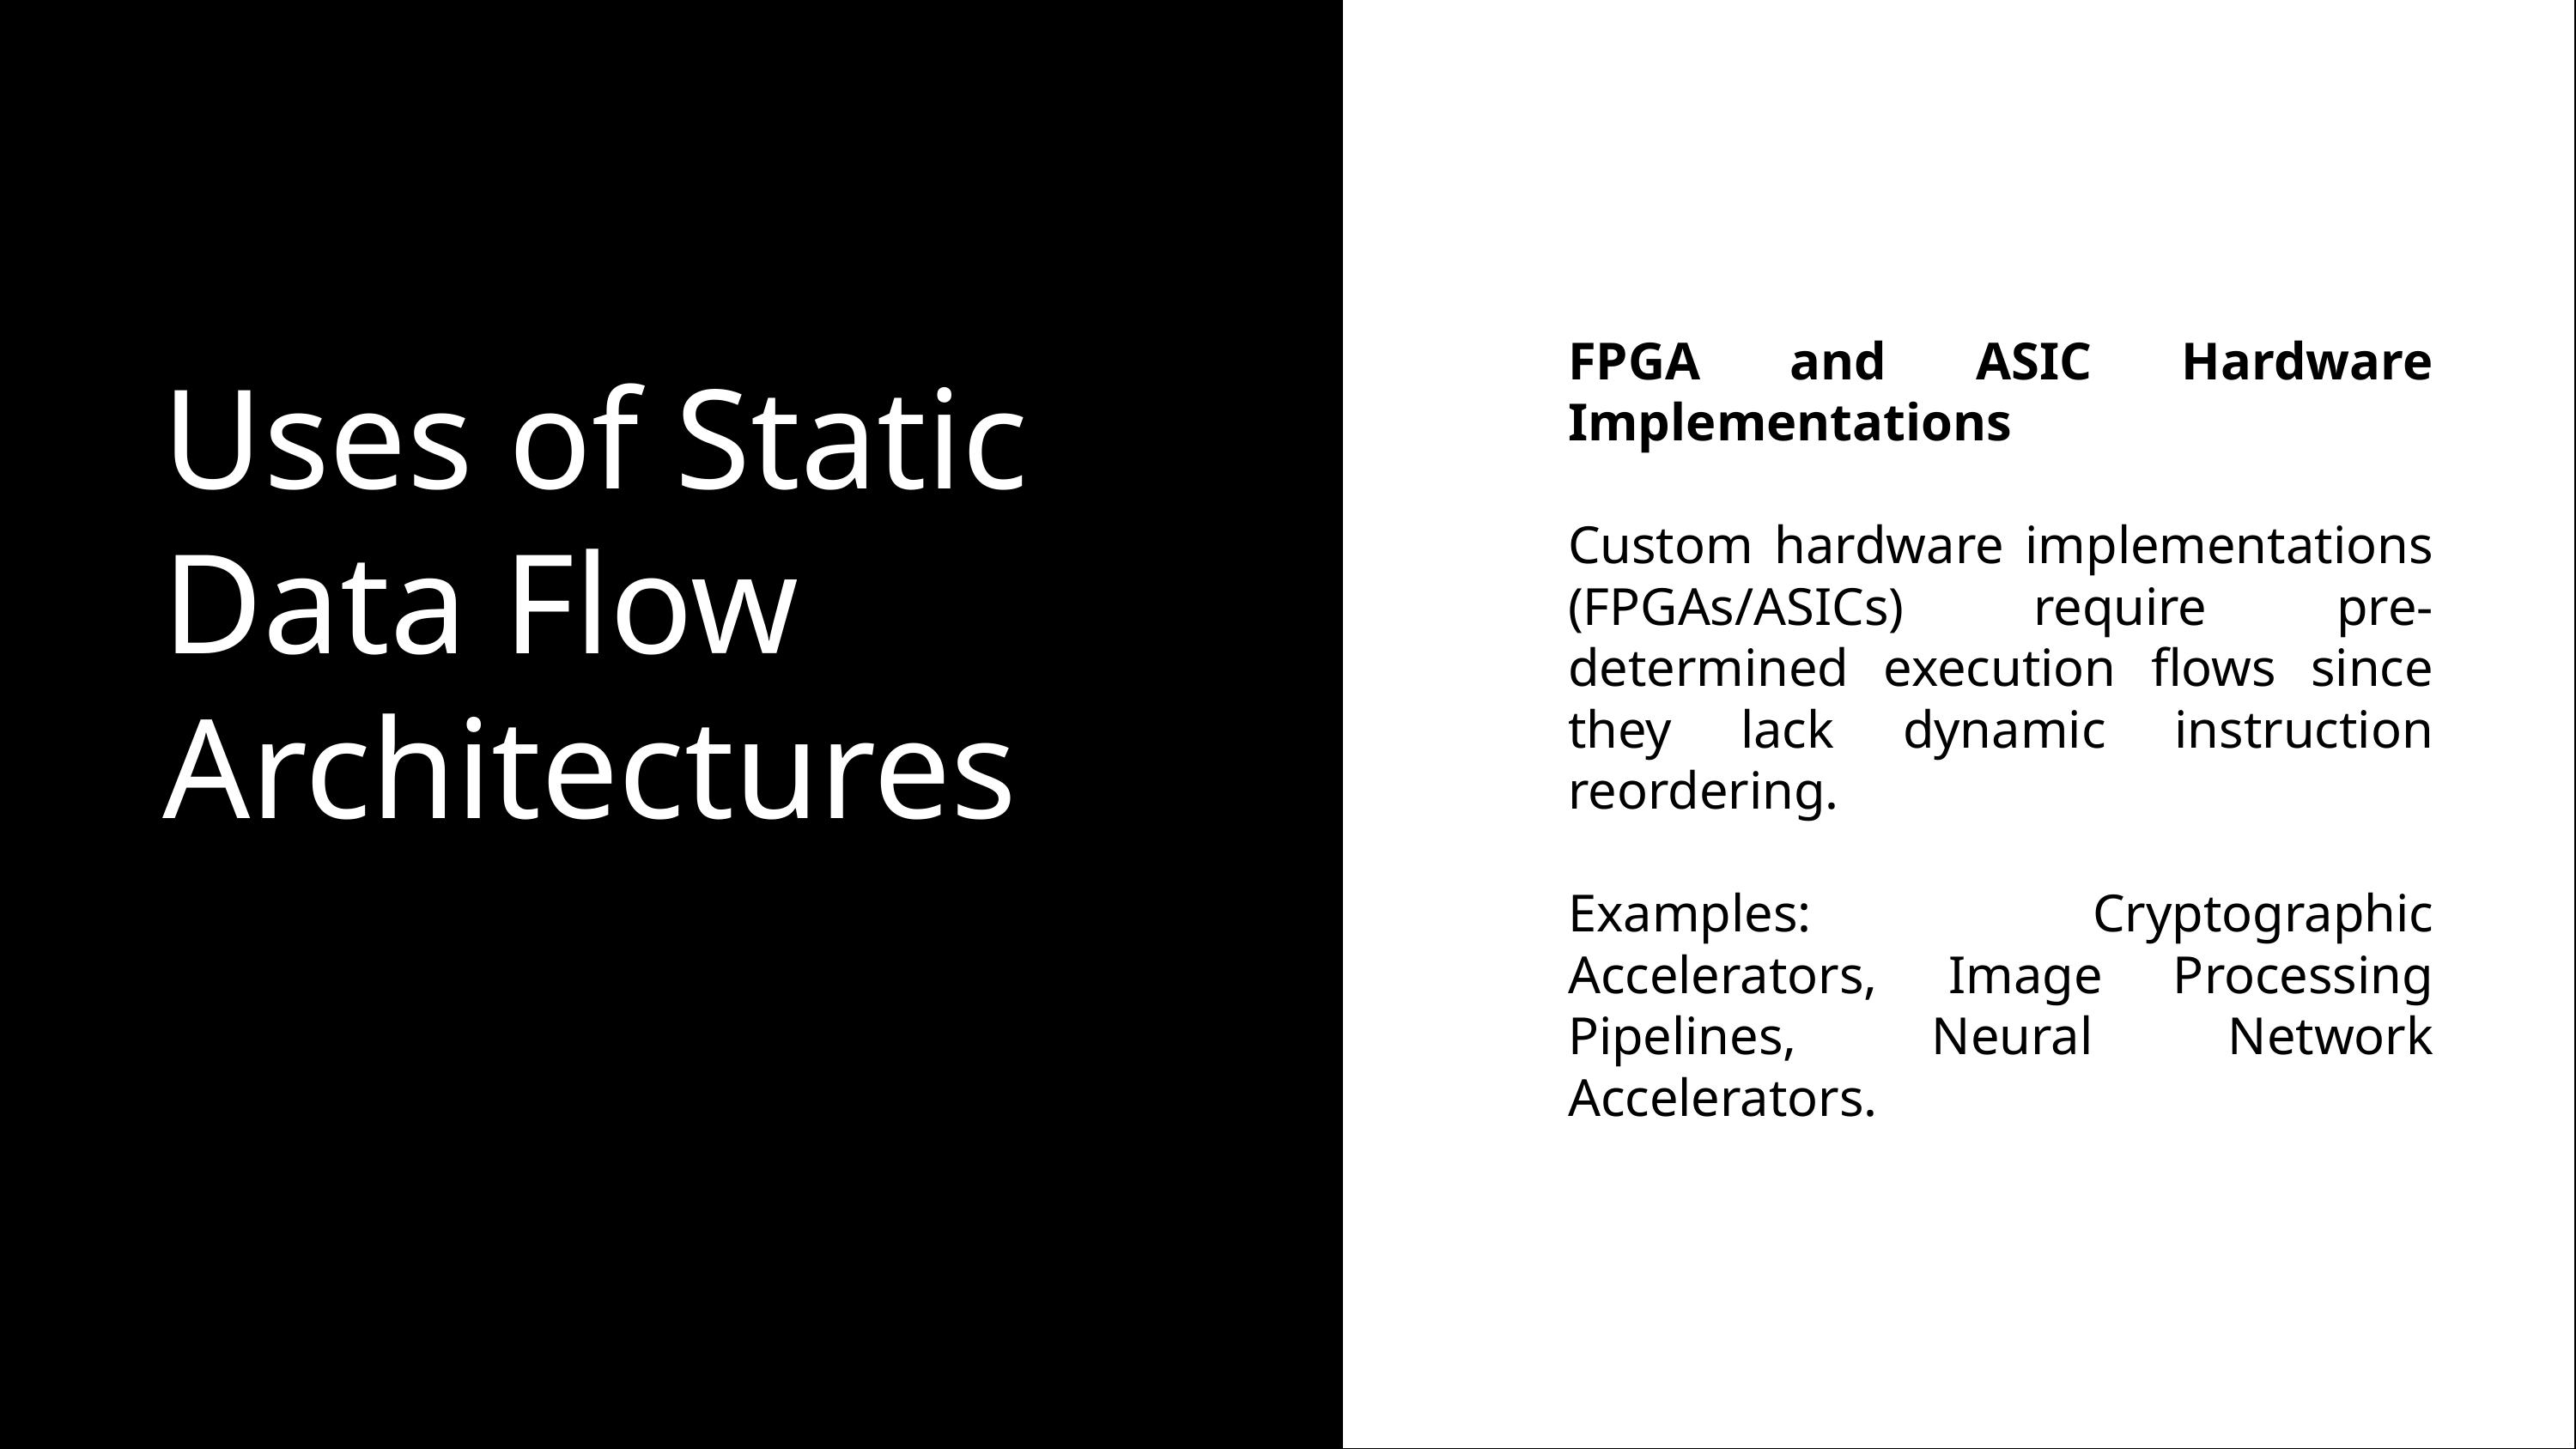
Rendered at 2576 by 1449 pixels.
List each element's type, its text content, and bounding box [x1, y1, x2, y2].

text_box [1342, 0, 2575, 1449]
text_box Uses of Static Data Flow Architectures [162, 350, 1338, 1011]
